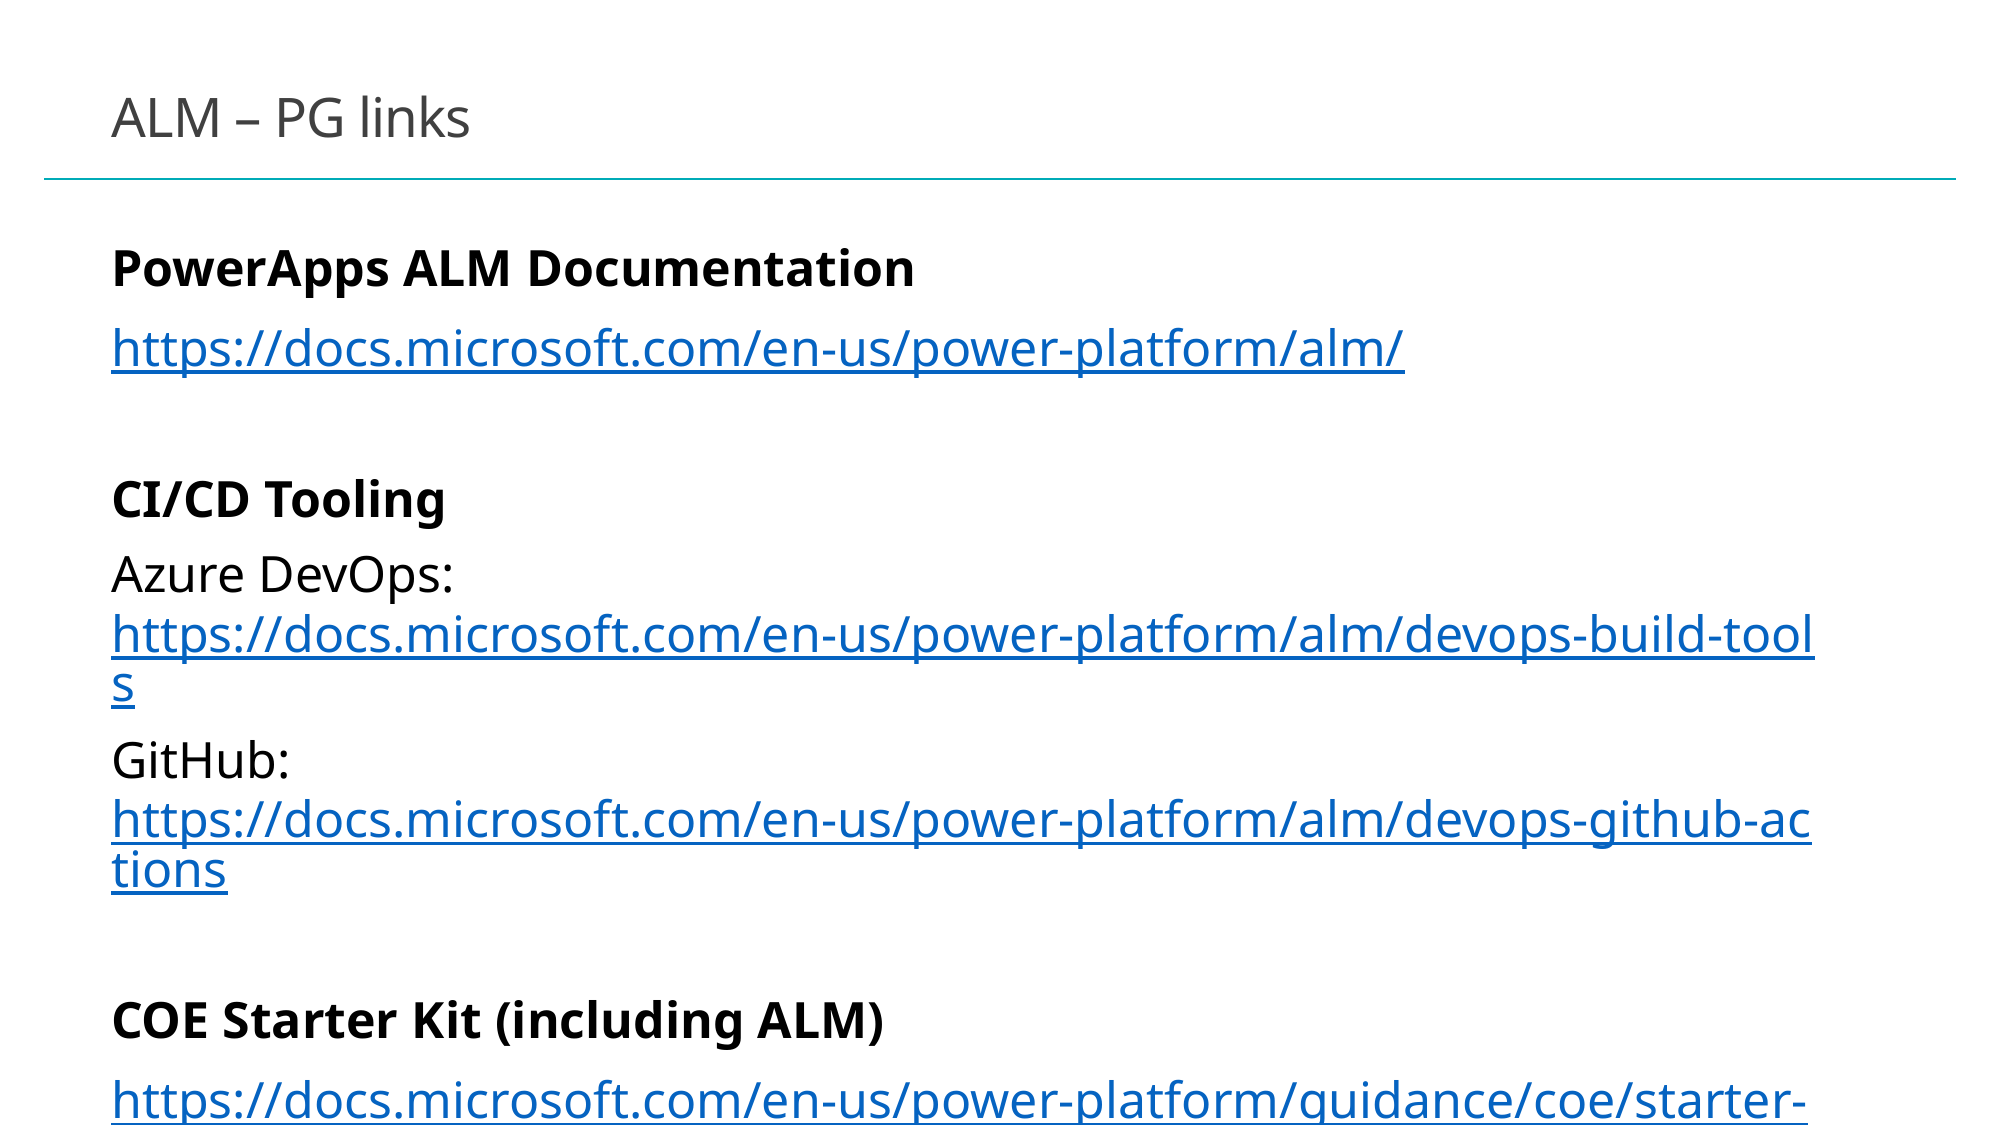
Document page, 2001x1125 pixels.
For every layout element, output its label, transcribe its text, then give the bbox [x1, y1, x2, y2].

list PowerApps ALM Documentation https://docs.microsoft.com/en-us/power-platform/alm/ CI/CD Tooling Azure DevOps: https://docs.microsoft.com/en-us/power-platform/alm/devops-build-tools GitHub: https://docs.microsoft.com/en-us/power-platform/alm/devops-github-actions COE Starter Kit (including ALM) https://docs.microsoft.com/en-us/power-platform/guidance/coe/starter-kit-explained [96, 235, 1844, 1073]
title ALM – PG links [96, 75, 1904, 156]
